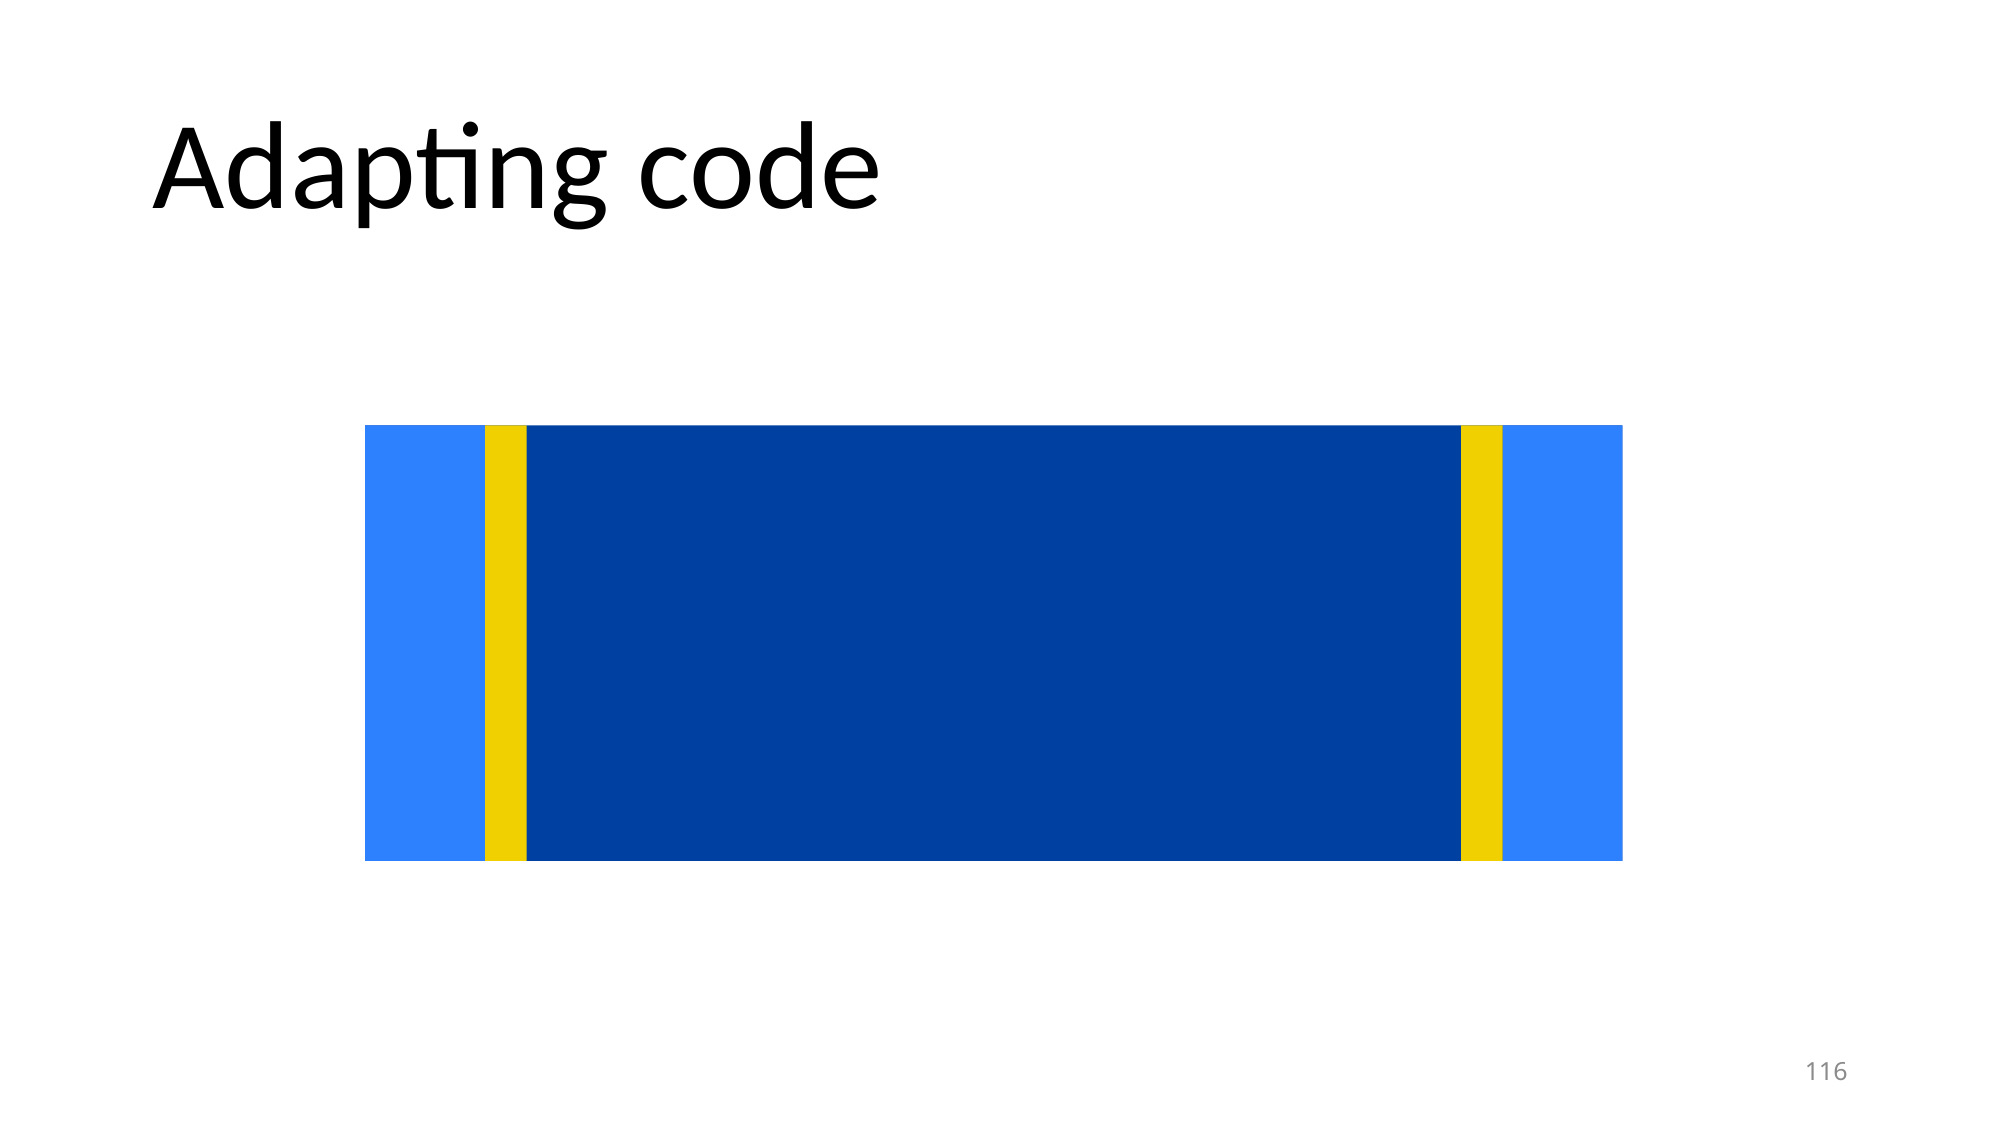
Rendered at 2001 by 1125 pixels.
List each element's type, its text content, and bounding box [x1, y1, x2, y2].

text_box [1504, 424, 1623, 862]
title Adapting code [137, 59, 1863, 278]
text_box [528, 424, 1460, 862]
text_box [486, 424, 528, 862]
slide_number 116 [1412, 1042, 1863, 1103]
text_box [1460, 424, 1504, 862]
text_box [364, 424, 486, 862]
